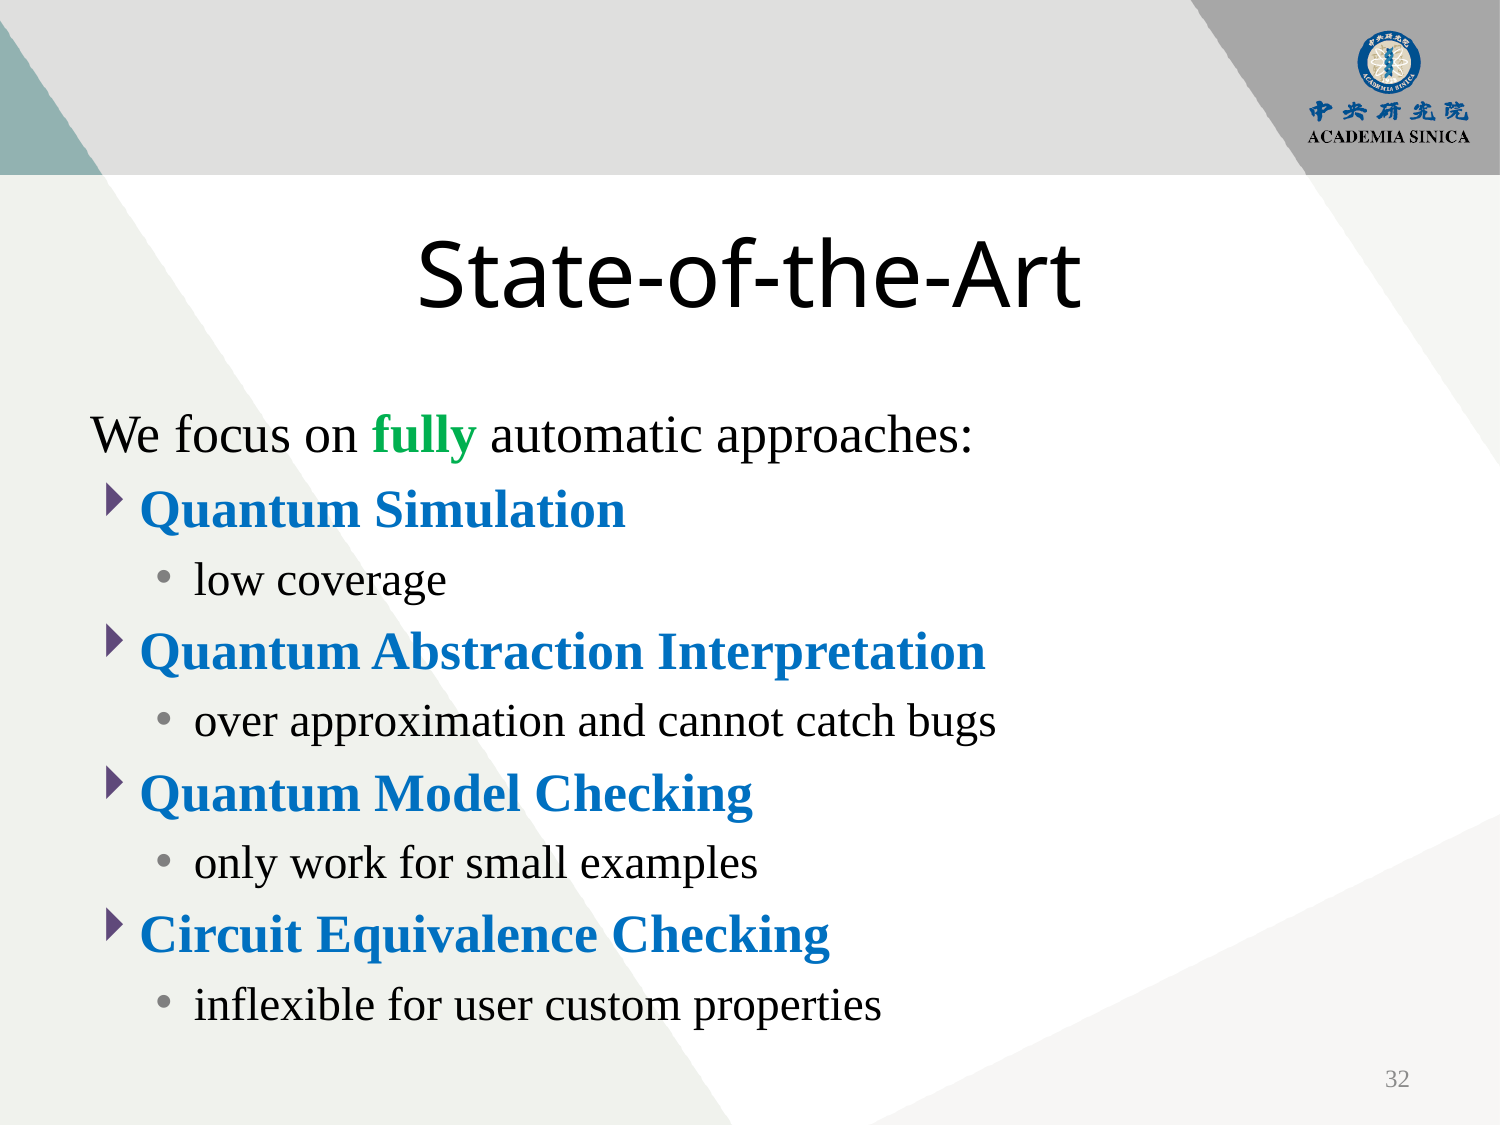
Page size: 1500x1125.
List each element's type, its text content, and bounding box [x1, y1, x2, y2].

slide_number 32 [1040, 1047, 1425, 1108]
title State-of-the-Art [75, 177, 1425, 365]
list We focus on fully automatic approaches: Quantum Simulation low coverage Quantum Abstraction Interpretation over approximation and cannot catch bugs Quantum Model Checking only work for small examples Circuit Equivalence Checking inflexible for user custom properties [75, 390, 1425, 1043]
picture [0, 0, 1500, 1125]
